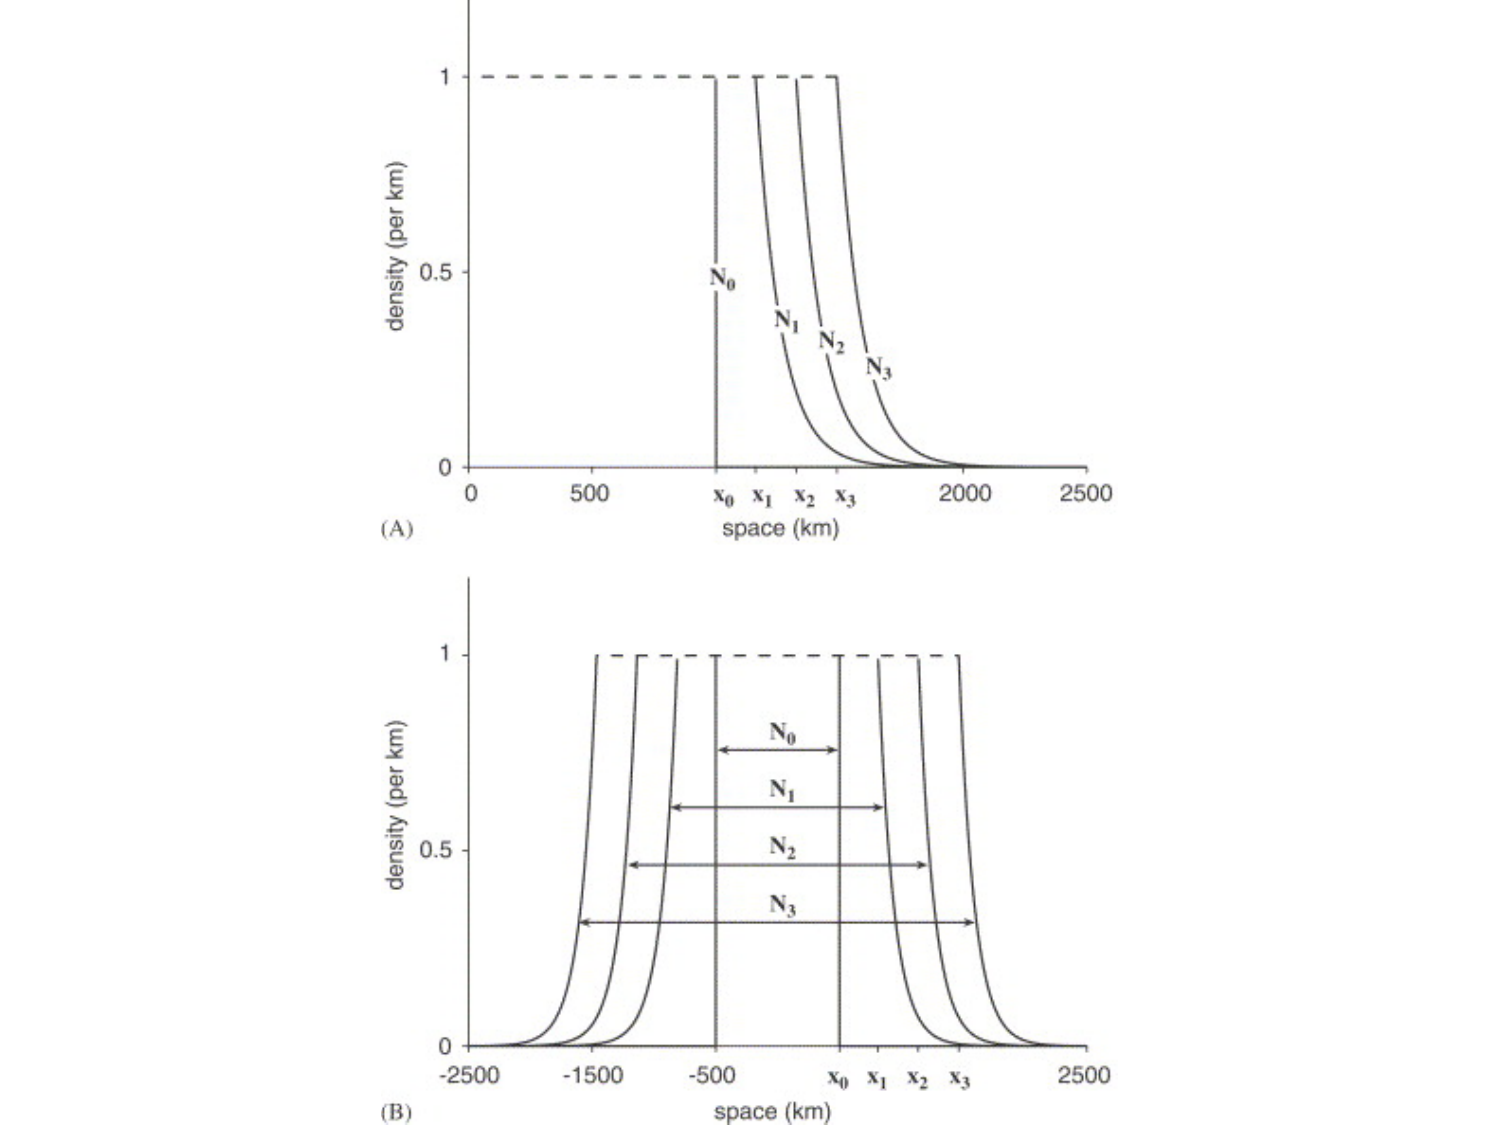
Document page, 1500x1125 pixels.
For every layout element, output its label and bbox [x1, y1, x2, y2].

picture [380, 0, 1119, 1125]
